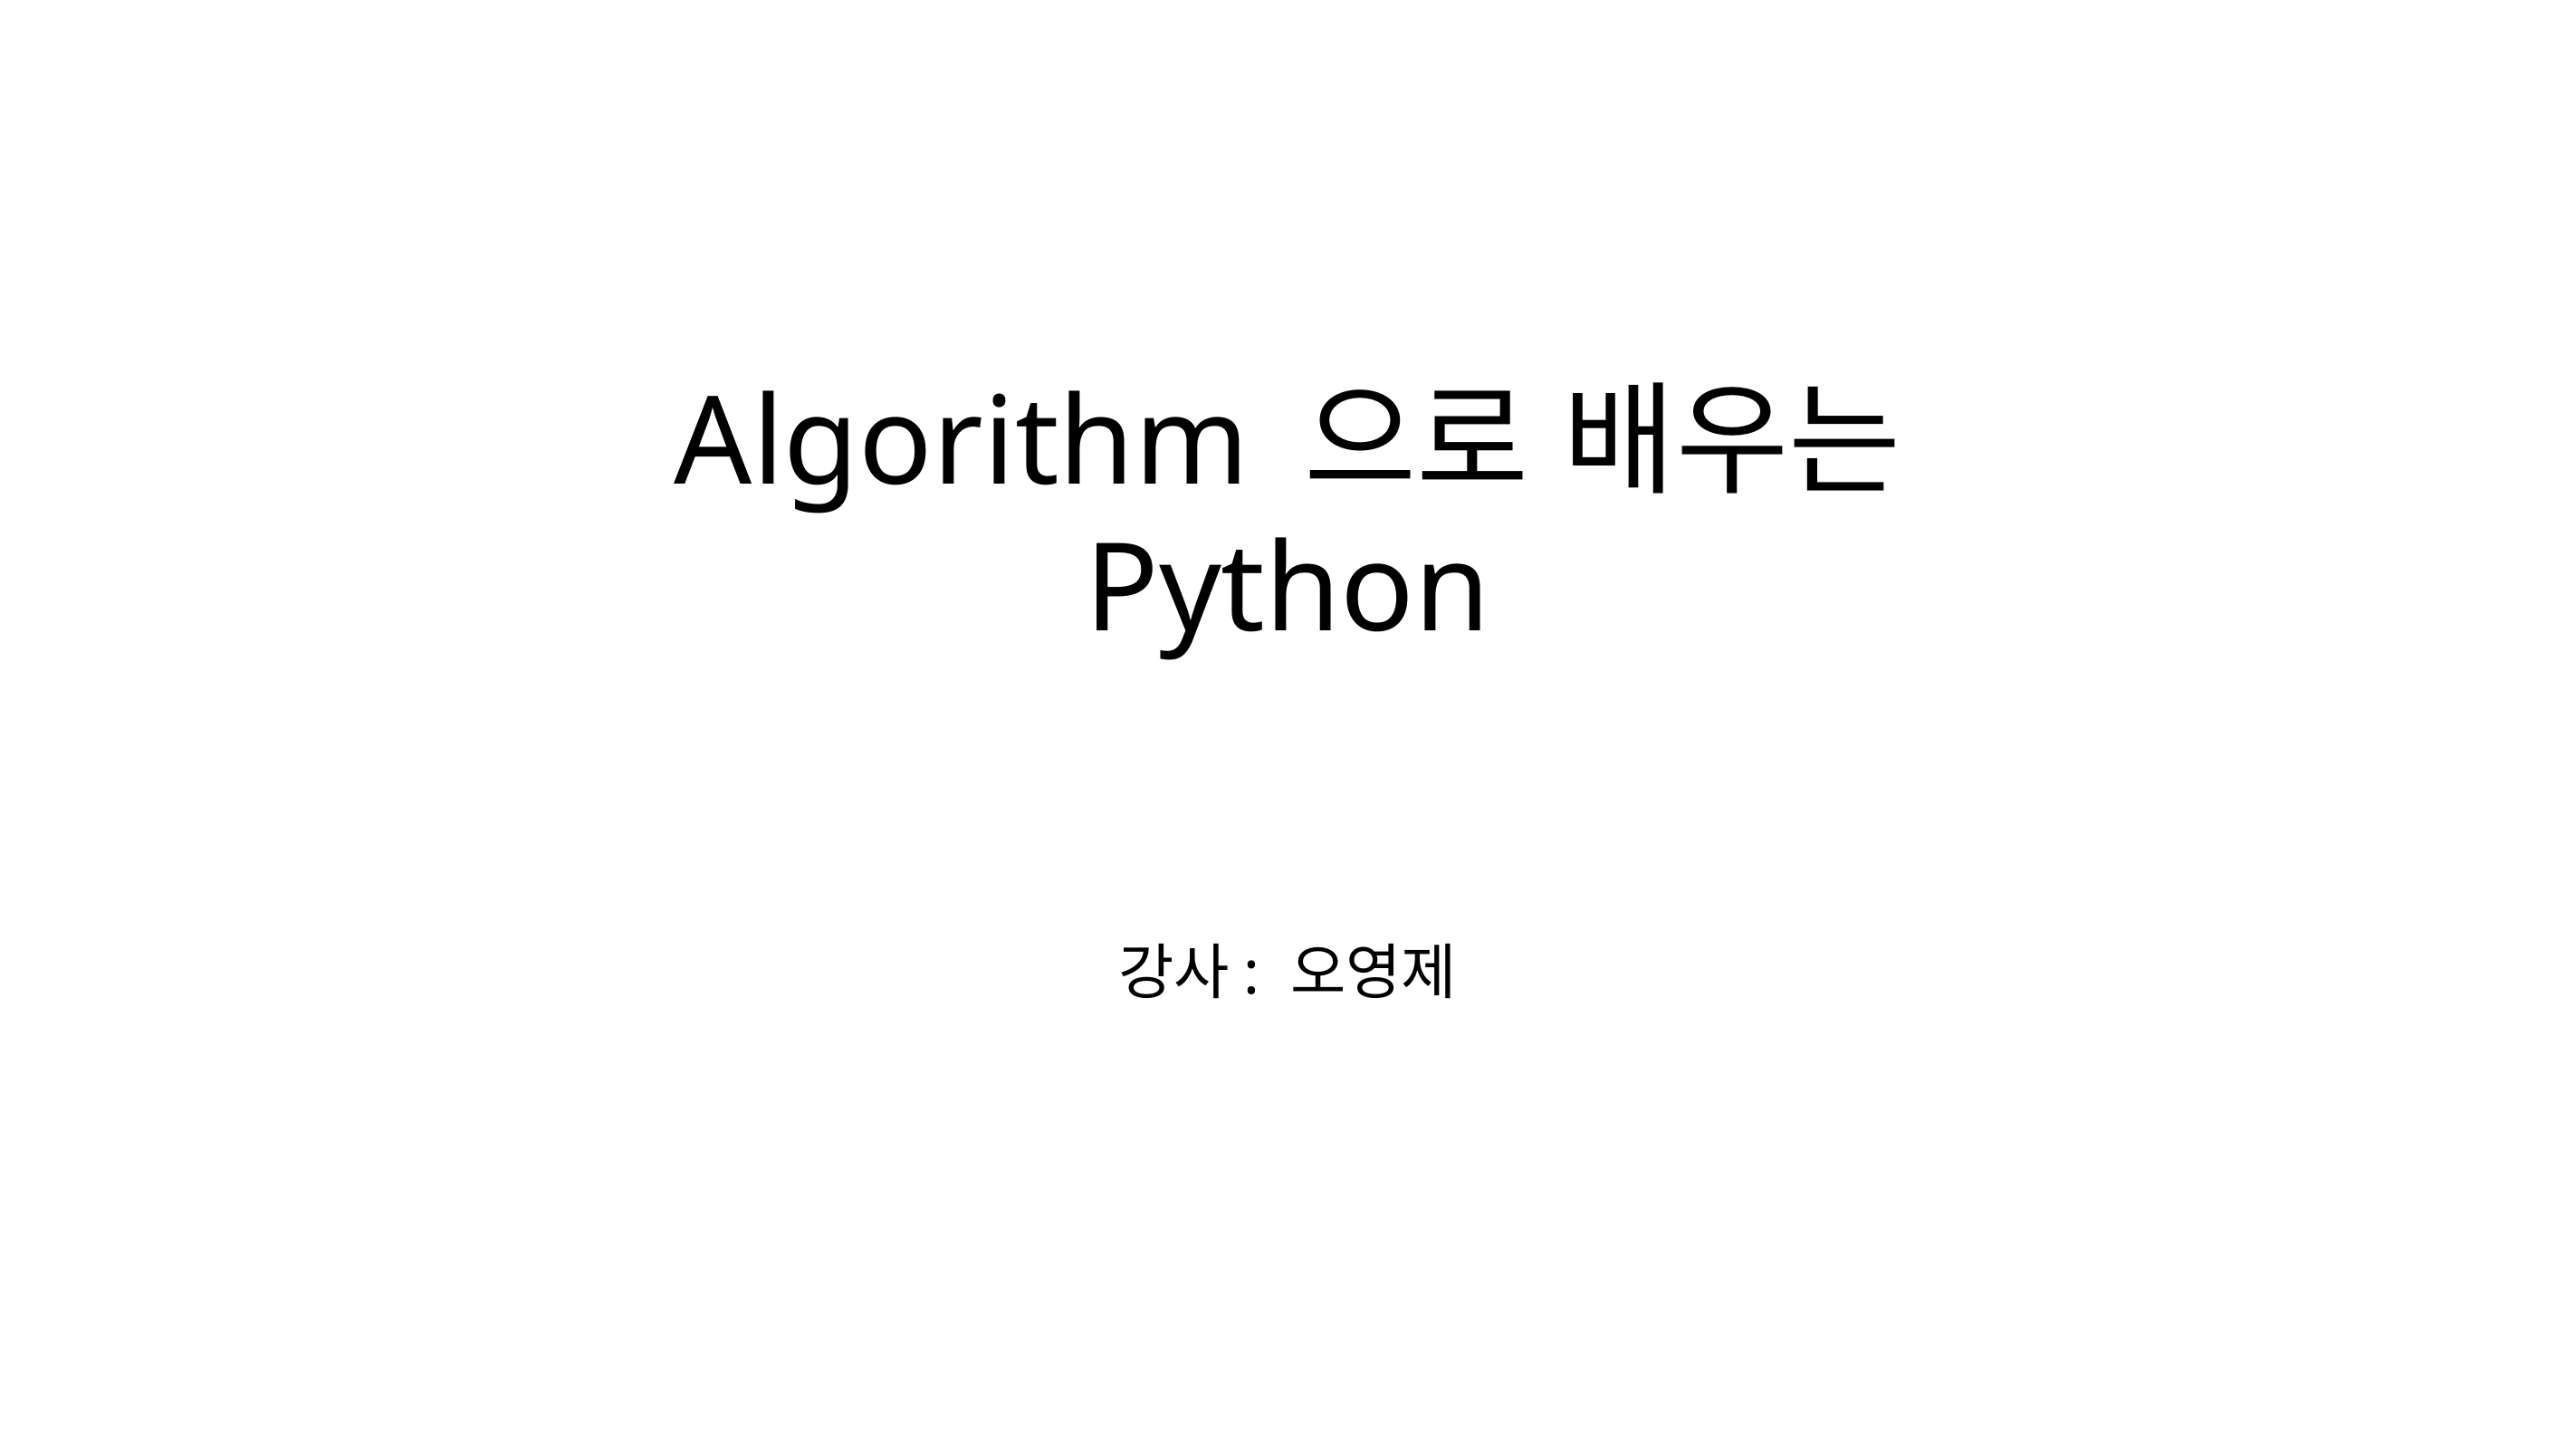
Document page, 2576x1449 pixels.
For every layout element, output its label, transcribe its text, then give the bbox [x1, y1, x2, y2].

title Algorithm 으로 배우는 Python [466, 352, 2110, 665]
list 강사: 오영제 [611, 784, 1965, 1156]
